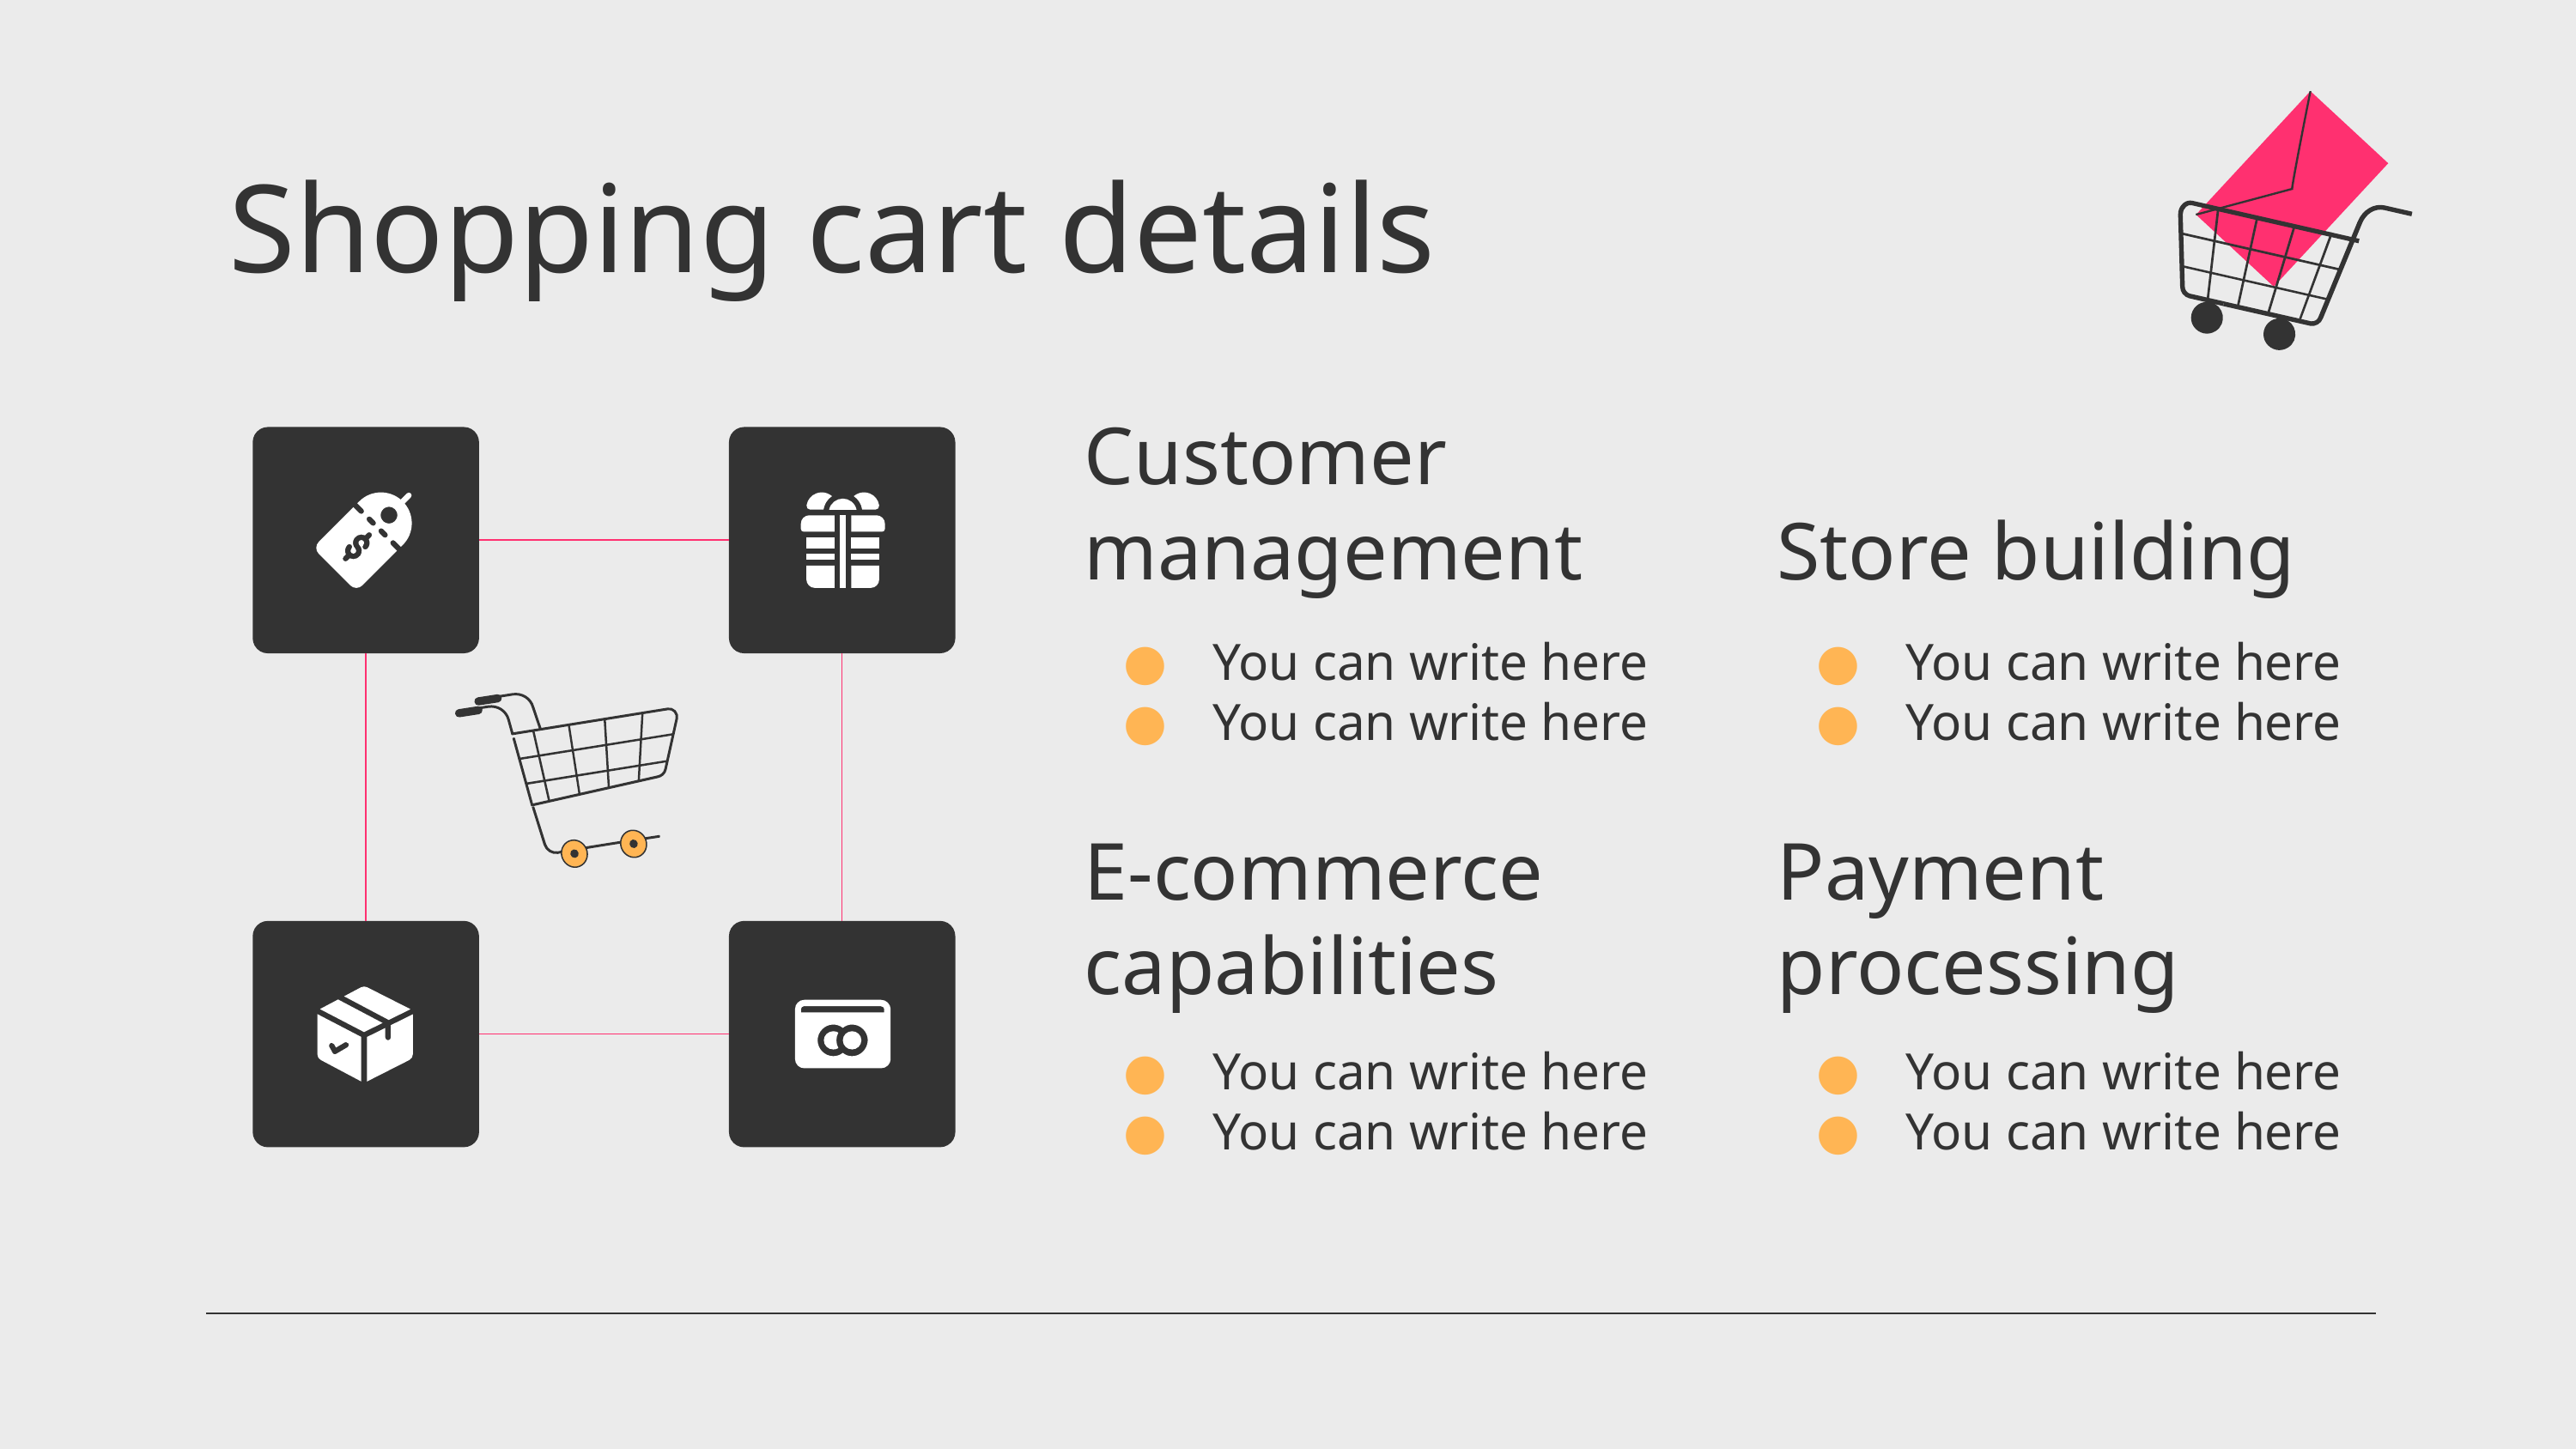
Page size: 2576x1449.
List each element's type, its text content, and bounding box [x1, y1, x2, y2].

text_box [316, 492, 412, 588]
text_box [728, 920, 956, 1148]
text_box [252, 427, 479, 654]
text_box [252, 920, 479, 1148]
text_box [728, 427, 956, 654]
list You can write here You can write here [1751, 621, 2373, 779]
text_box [794, 999, 891, 1069]
subtitle Store building [1751, 425, 2373, 621]
title Shopping cart details [203, 125, 2190, 287]
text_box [800, 492, 885, 589]
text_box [317, 986, 414, 1082]
list You can write here You can write here [1751, 1036, 2373, 1189]
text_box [2167, 184, 2397, 349]
list You can write here You can write here [1058, 621, 1680, 779]
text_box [466, 683, 686, 867]
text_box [2195, 90, 2389, 183]
subtitle Payment processing [1751, 840, 2373, 1036]
subtitle Customer management [1058, 425, 1680, 621]
list You can write here You can write here [1058, 1036, 1680, 1189]
subtitle E-commerce capabilities [1058, 840, 1680, 1036]
